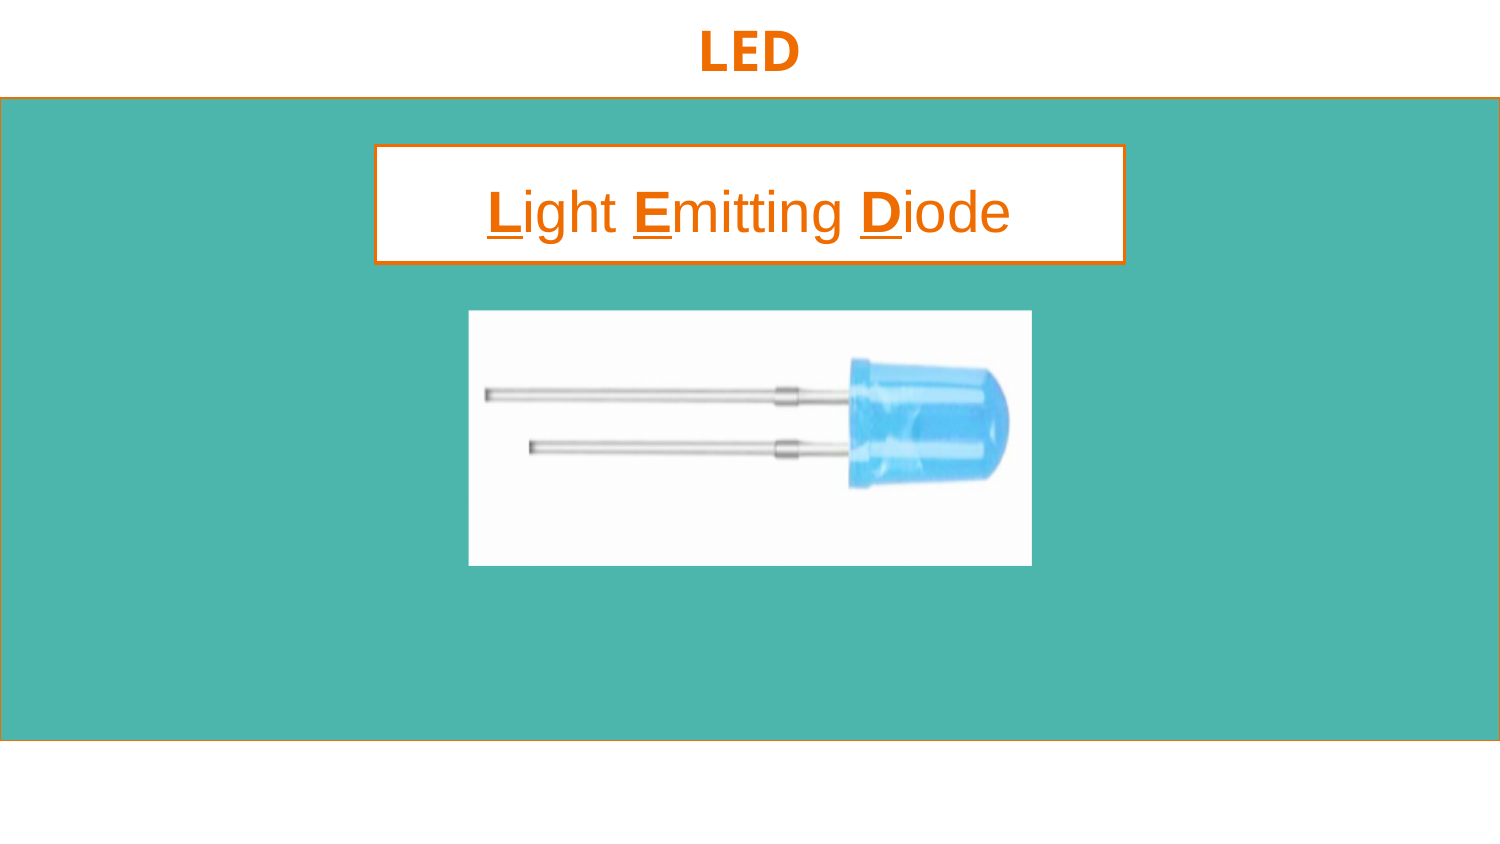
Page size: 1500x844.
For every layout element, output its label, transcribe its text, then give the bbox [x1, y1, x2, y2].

text_box Light Emitting Diode [375, 145, 1125, 264]
text_box [0, 97, 1500, 741]
title LED [51, 0, 1449, 98]
picture [469, 156, 1031, 720]
